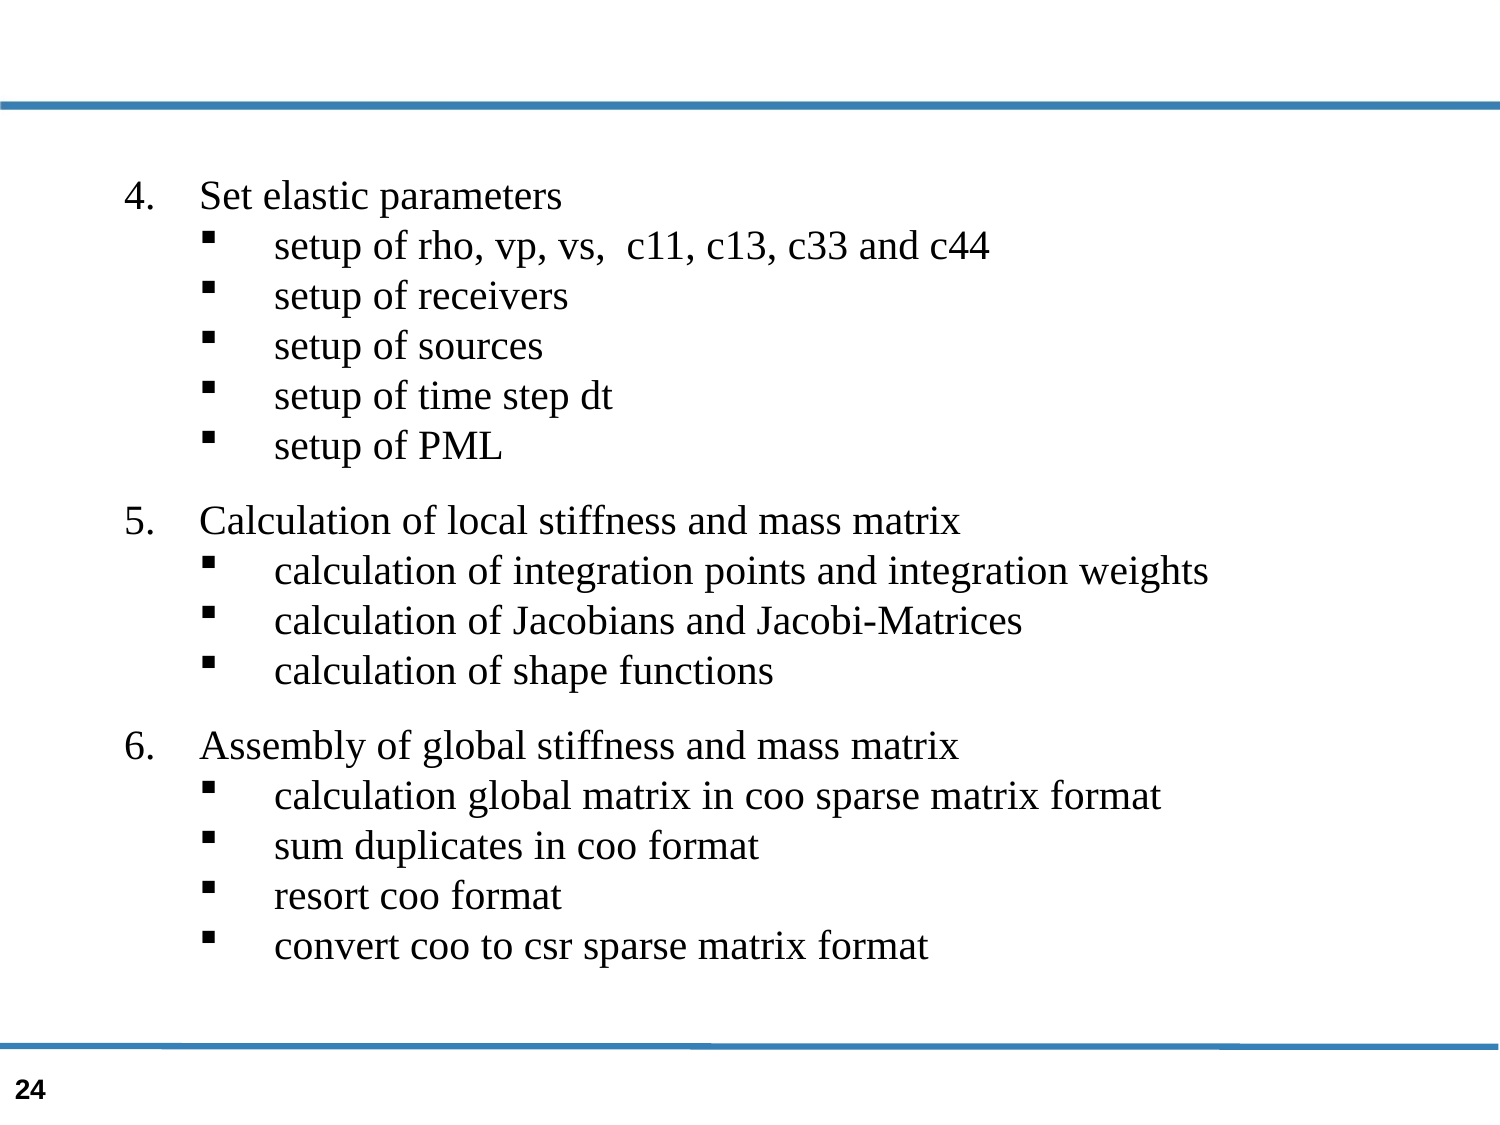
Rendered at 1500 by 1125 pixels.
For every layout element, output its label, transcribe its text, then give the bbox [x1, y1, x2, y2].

picture [0, 0, 1500, 135]
text_box Set elastic parameters setup of rho, vp, vs, c11, c13, c33 and c44 setup of receivers setup of sources setup of time step dt setup of PML Calculation of local stiffness and mass matrix calculation of integration points and integration weights calculation of Jacobians and Jacobi-Matrices calculation of shape functions Assembly of global stiffness and mass matrix calculation global matrix in coo sparse matrix format sum duplicates in coo format resort coo format convert coo to csr sparse matrix format – – [0, 135, 1500, 1125]
